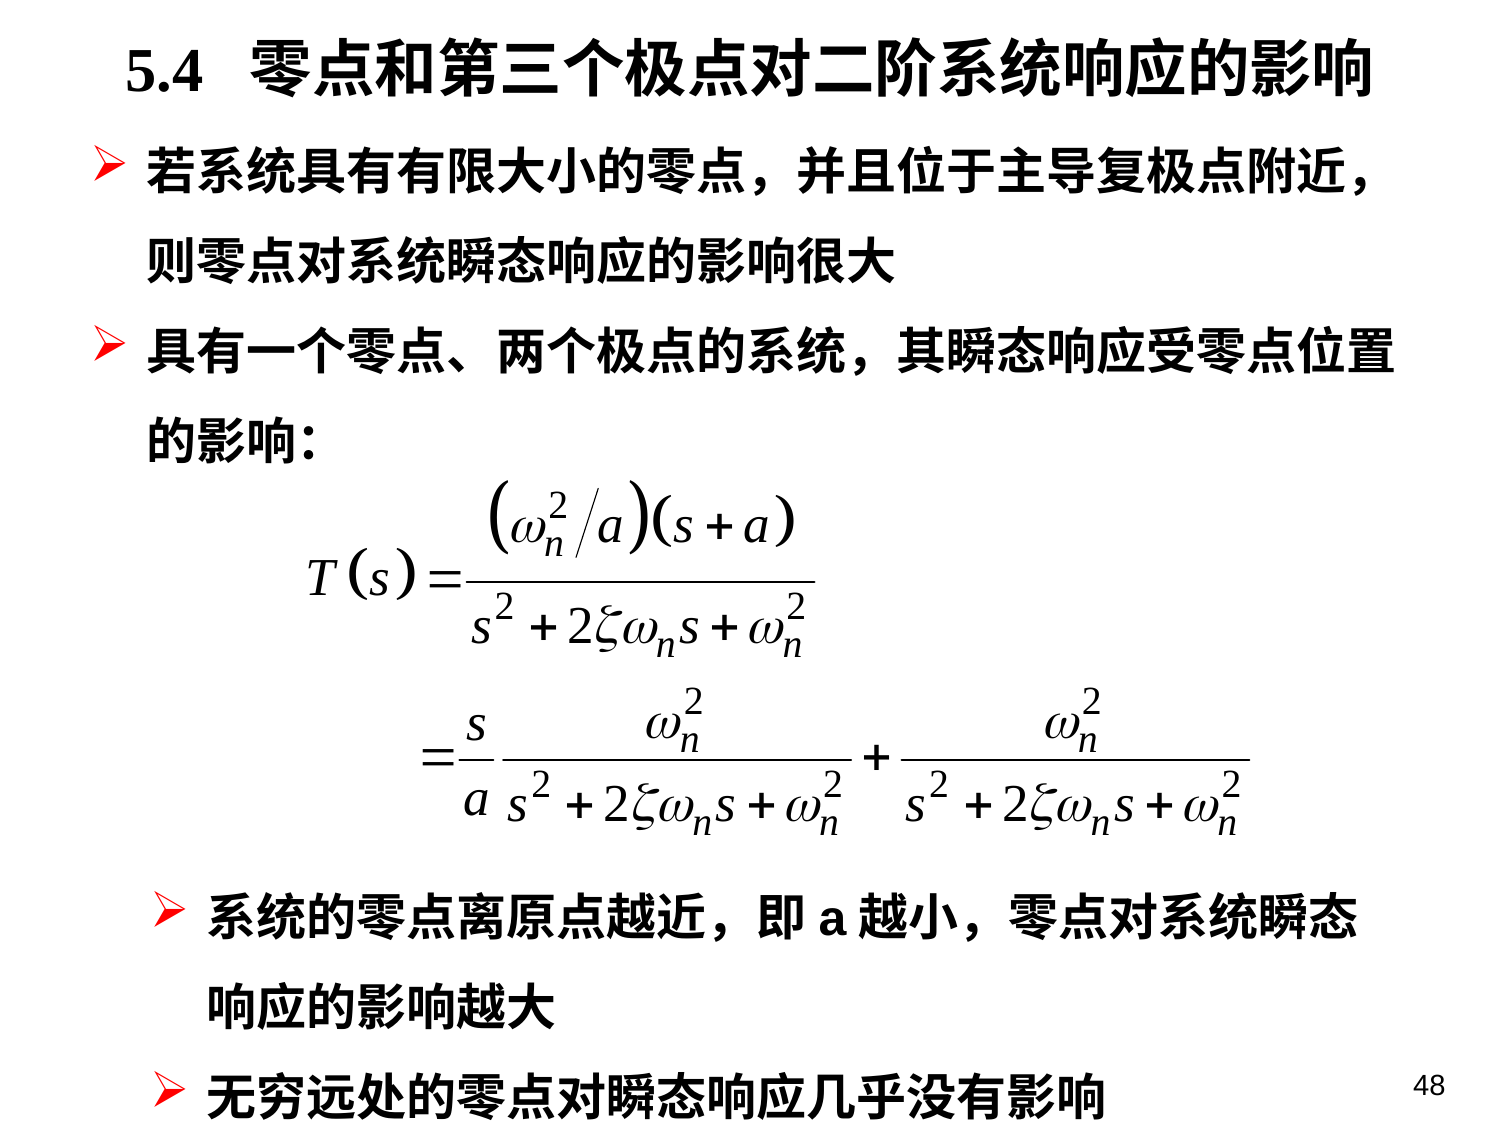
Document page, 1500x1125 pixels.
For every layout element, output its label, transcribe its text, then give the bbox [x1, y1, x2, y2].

text_box 48 [1376, 1058, 1461, 1105]
list 若系统具有有限大小的零点，并且位于主导复极点附近，则零点对系统瞬态响应的影响很大 具有一个零点、两个极点的系统，其瞬态响应受零点位置的影响： [75, 114, 1419, 457]
text_box 5.4 零点和第三个极点对二阶系统响应的影响 [74, 19, 1425, 114]
text_box 系统的零点离原点越近，即a越小，零点对系统瞬态响应的影响越大 无穷远处的零点对瞬态响应几乎没有影响 [135, 848, 1400, 1108]
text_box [300, 472, 1259, 847]
